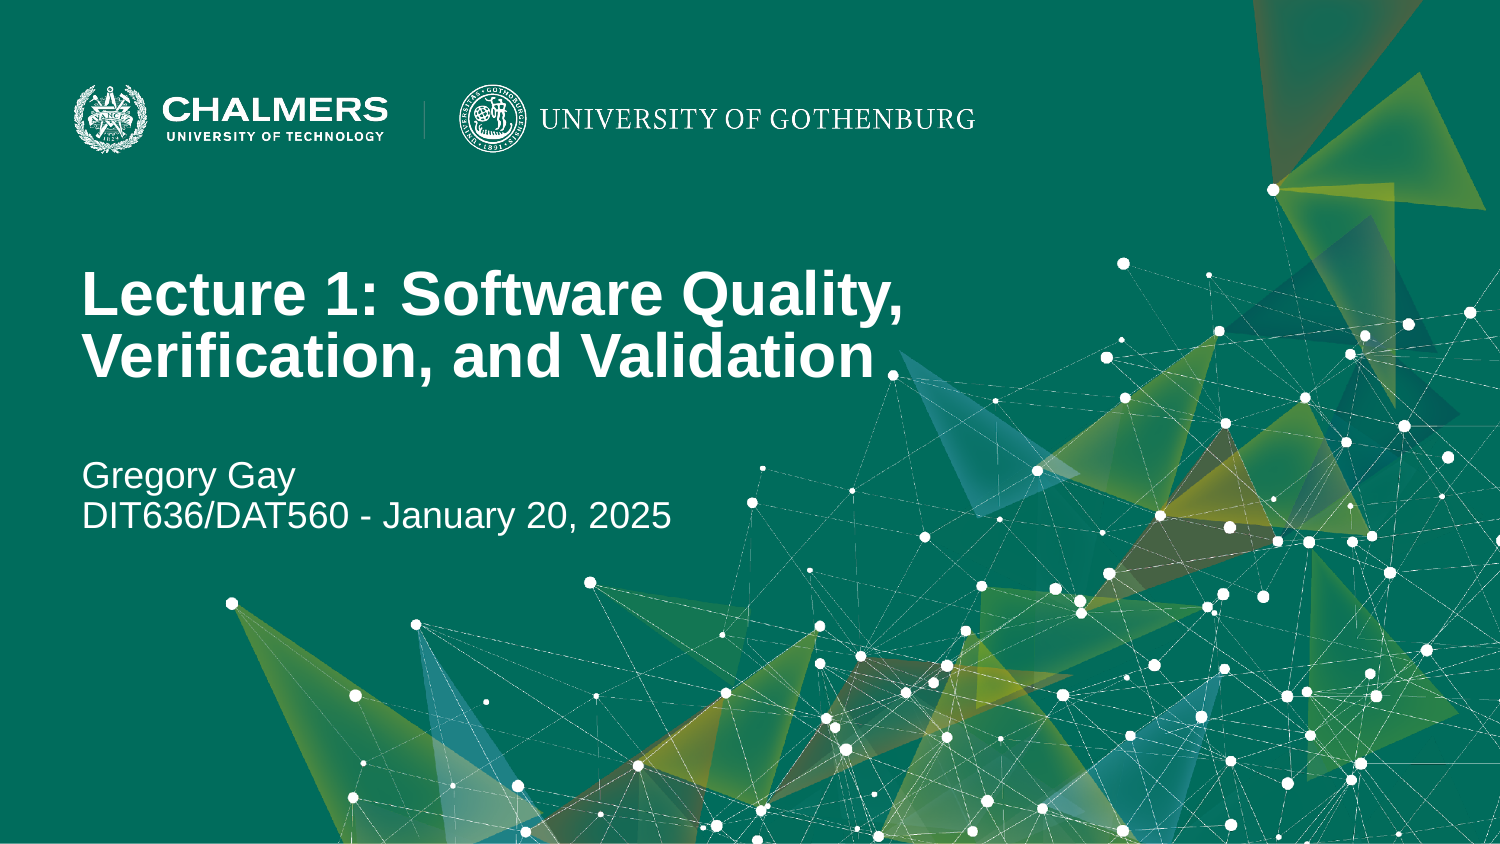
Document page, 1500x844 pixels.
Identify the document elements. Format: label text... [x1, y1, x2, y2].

list Lecture 1: Software Quality, Verification, and Validation [66, 249, 1106, 441]
list Gregory Gay DIT636/DAT560 - January 20, 2025 [66, 448, 888, 519]
picture [17, 0, 1500, 844]
